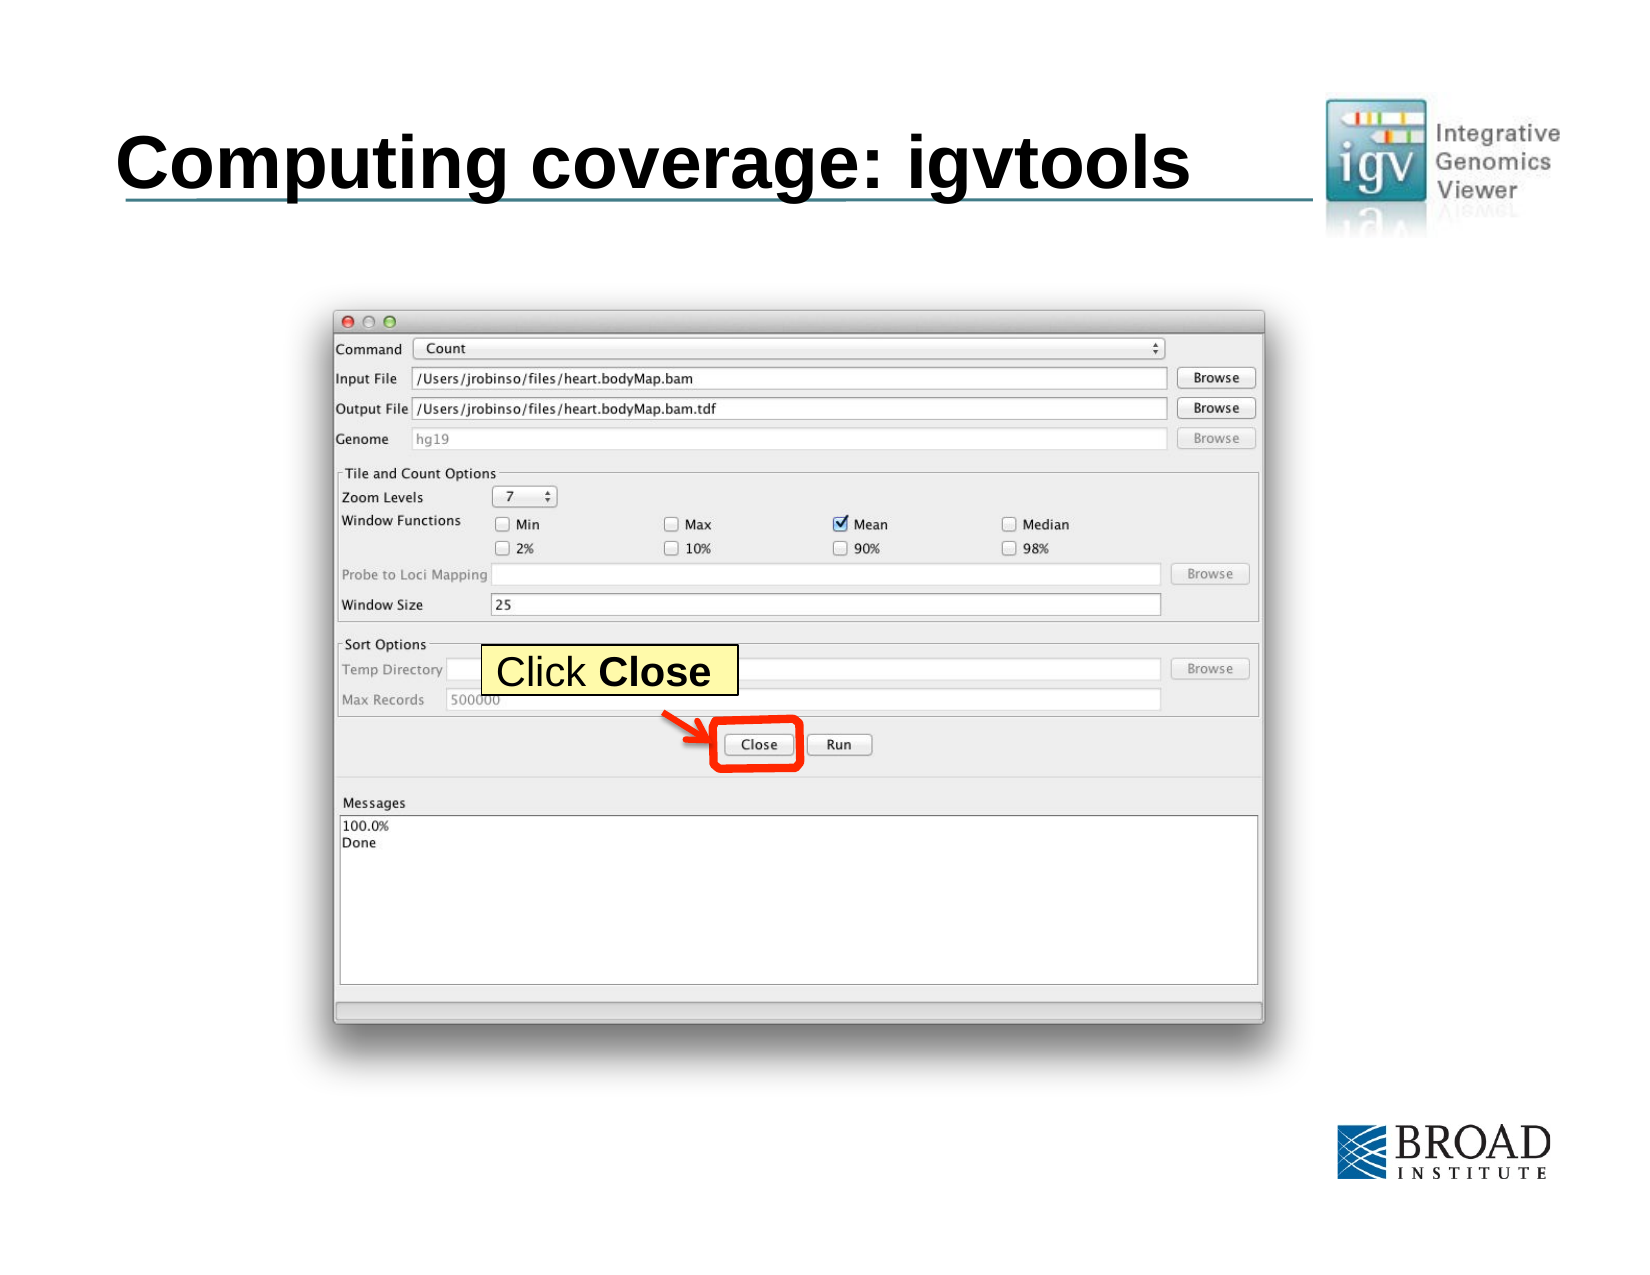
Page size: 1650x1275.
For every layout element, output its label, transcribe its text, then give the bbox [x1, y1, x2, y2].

picture [1325, 92, 1560, 238]
text_box Click Close [481, 645, 738, 696]
picture [1337, 1124, 1551, 1179]
title Computing coverage: igvtools [113, 113, 1537, 327]
text_box [682, 717, 713, 744]
text_box [745, 718, 801, 769]
text_box [653, 705, 745, 780]
text_box [274, 274, 1324, 1106]
